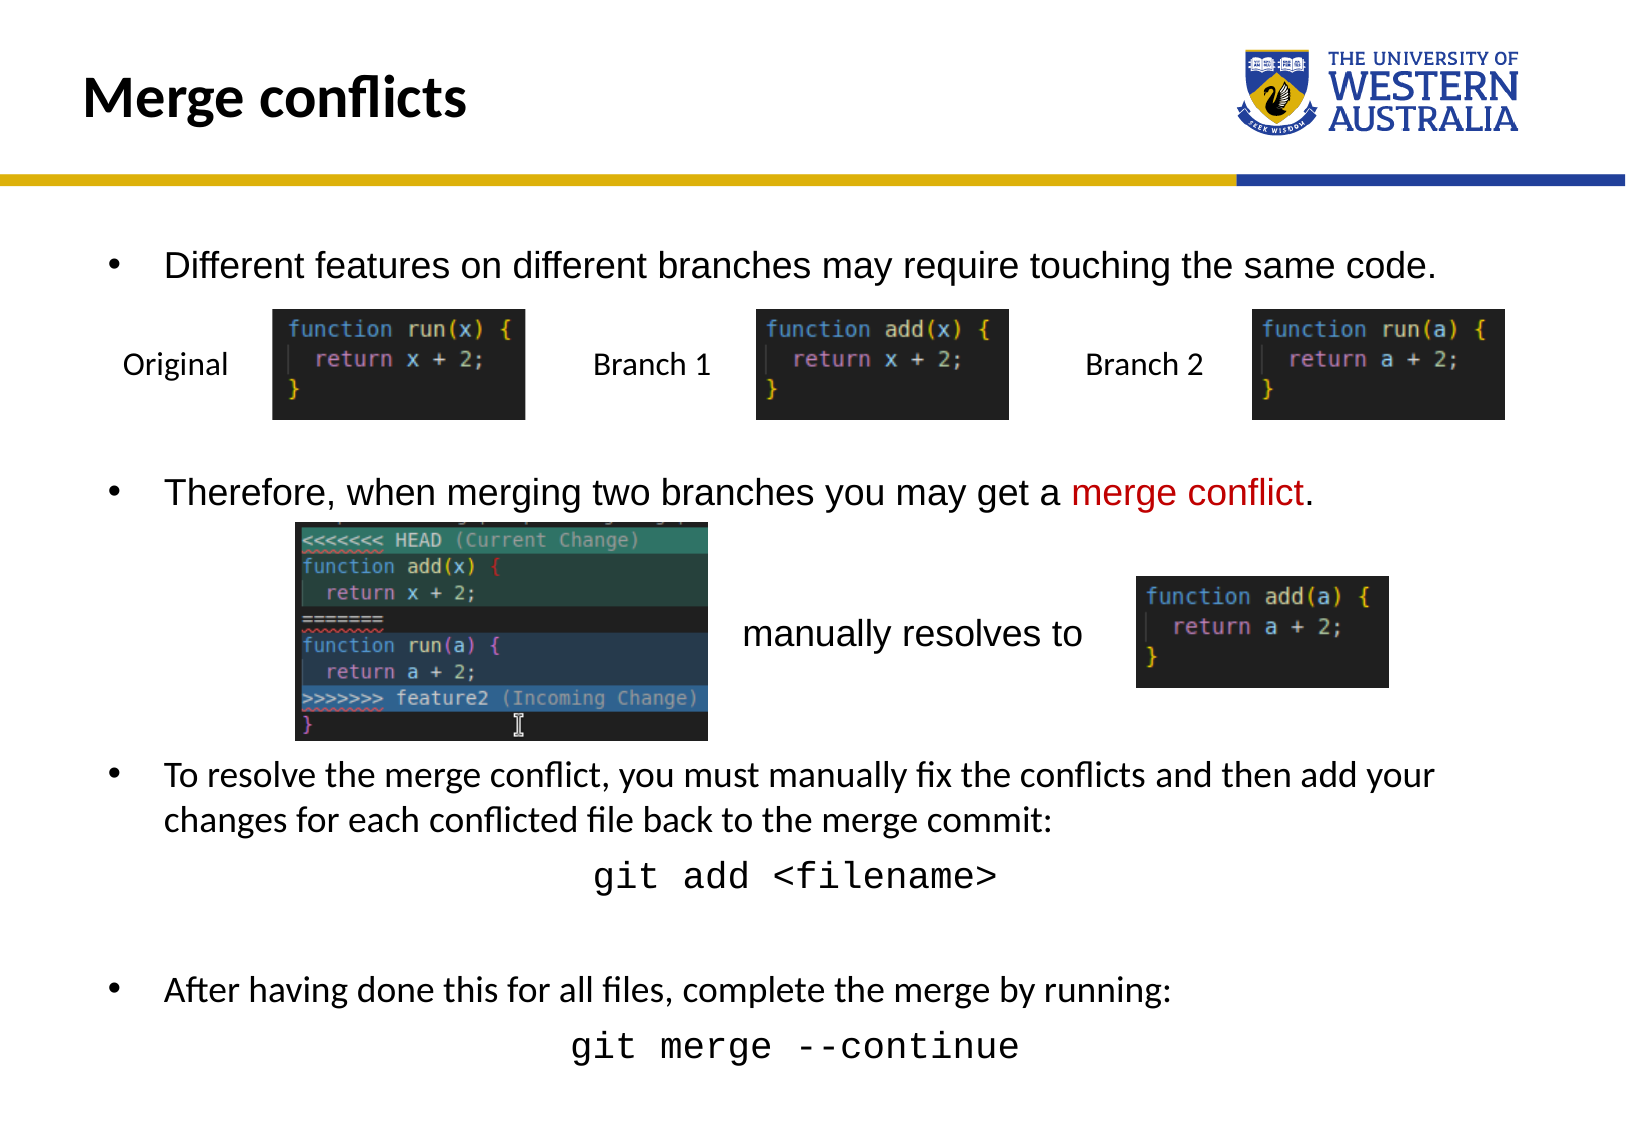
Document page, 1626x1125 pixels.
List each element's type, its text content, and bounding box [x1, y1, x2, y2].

text_box Original [107, 334, 267, 390]
text_box Different features on different branches may require touching the same code. Therefore, when merging two branches you may get a merge conflict. To resolve the merge conflict, you must manually fix the conflicts and then add your changes for each conflicted file back to the merge commit: git add <filename> After having done this for all files, complete the merge by running: git merge --continue [93, 233, 1497, 728]
picture [0, 0, 1626, 1125]
text_box manually resolves to [727, 601, 1120, 662]
text_box Merge conflicts [68, 49, 688, 159]
text_box Branch 1 [578, 334, 751, 390]
text_box Branch 2 [1070, 334, 1247, 390]
